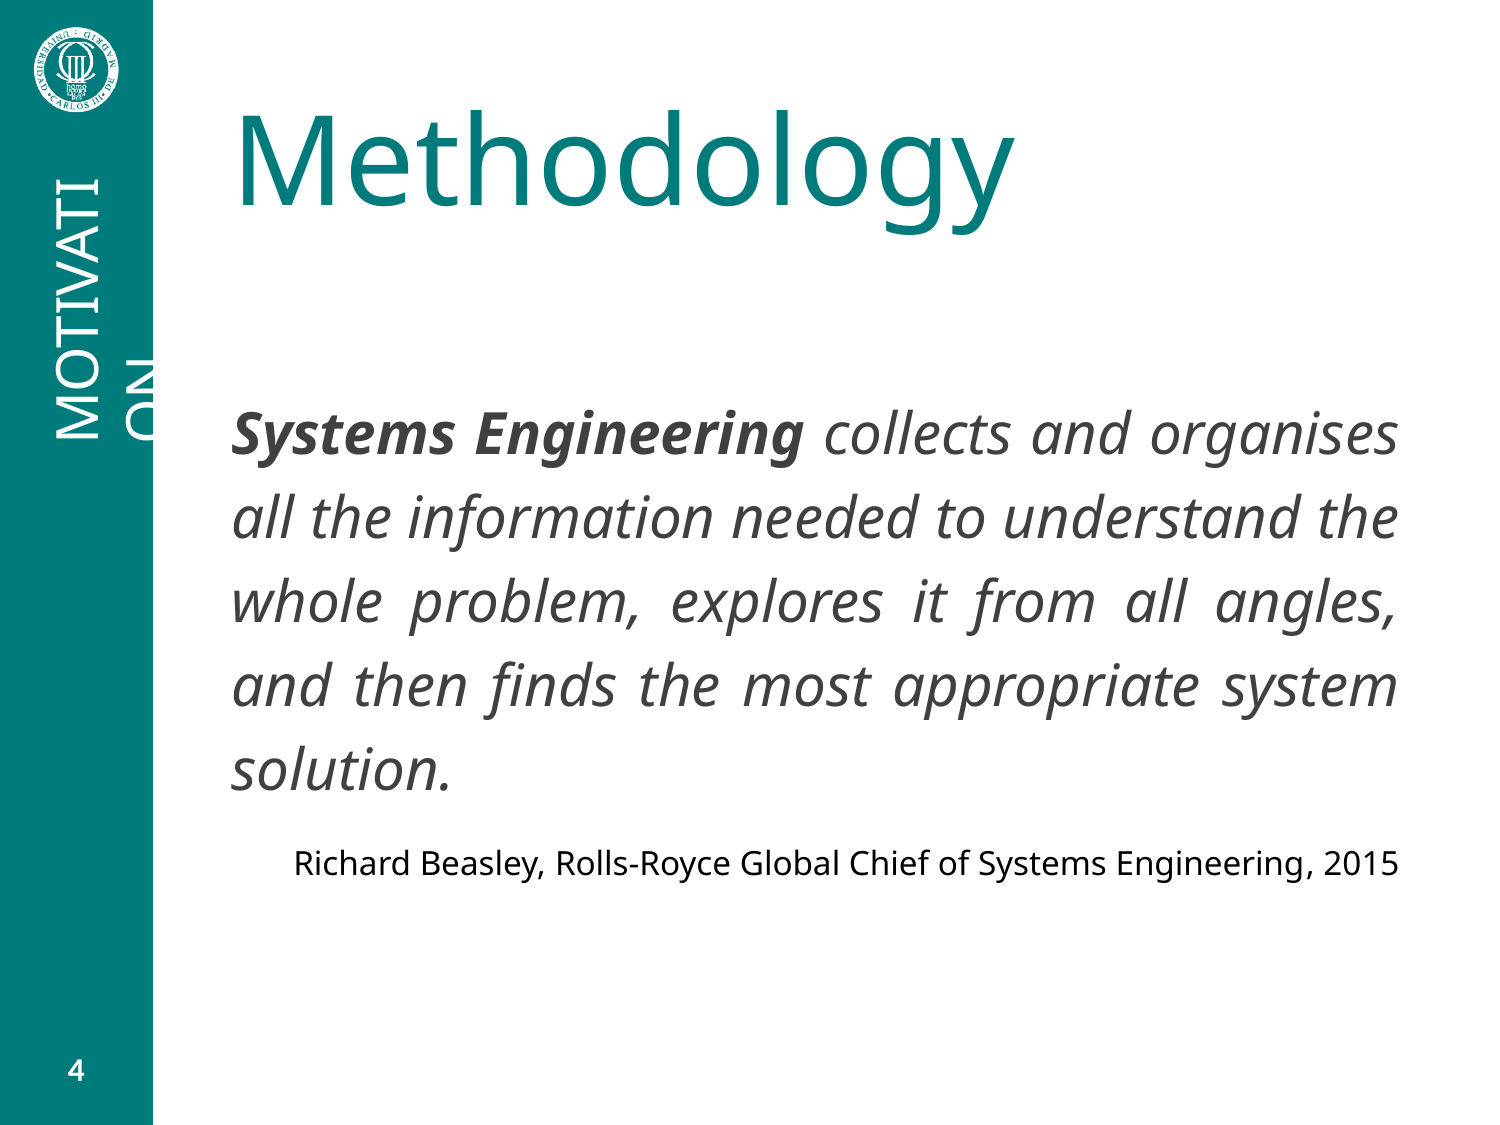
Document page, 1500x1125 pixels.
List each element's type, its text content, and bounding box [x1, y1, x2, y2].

text_box Systems Engineering collects and organises all the information needed to understand the whole problem, explores it from all angles, and then finds the most appropriate system solution. Richard Beasley, Rolls-Royce Global Chief of Systems Engineering, 2015 [216, 374, 1415, 889]
text_box Methodology [216, 72, 1462, 238]
slide_number 4 [42, 1038, 110, 1099]
text_box [0, 0, 154, 1125]
text_box Motivation [33, 139, 188, 460]
picture [31, 24, 122, 115]
